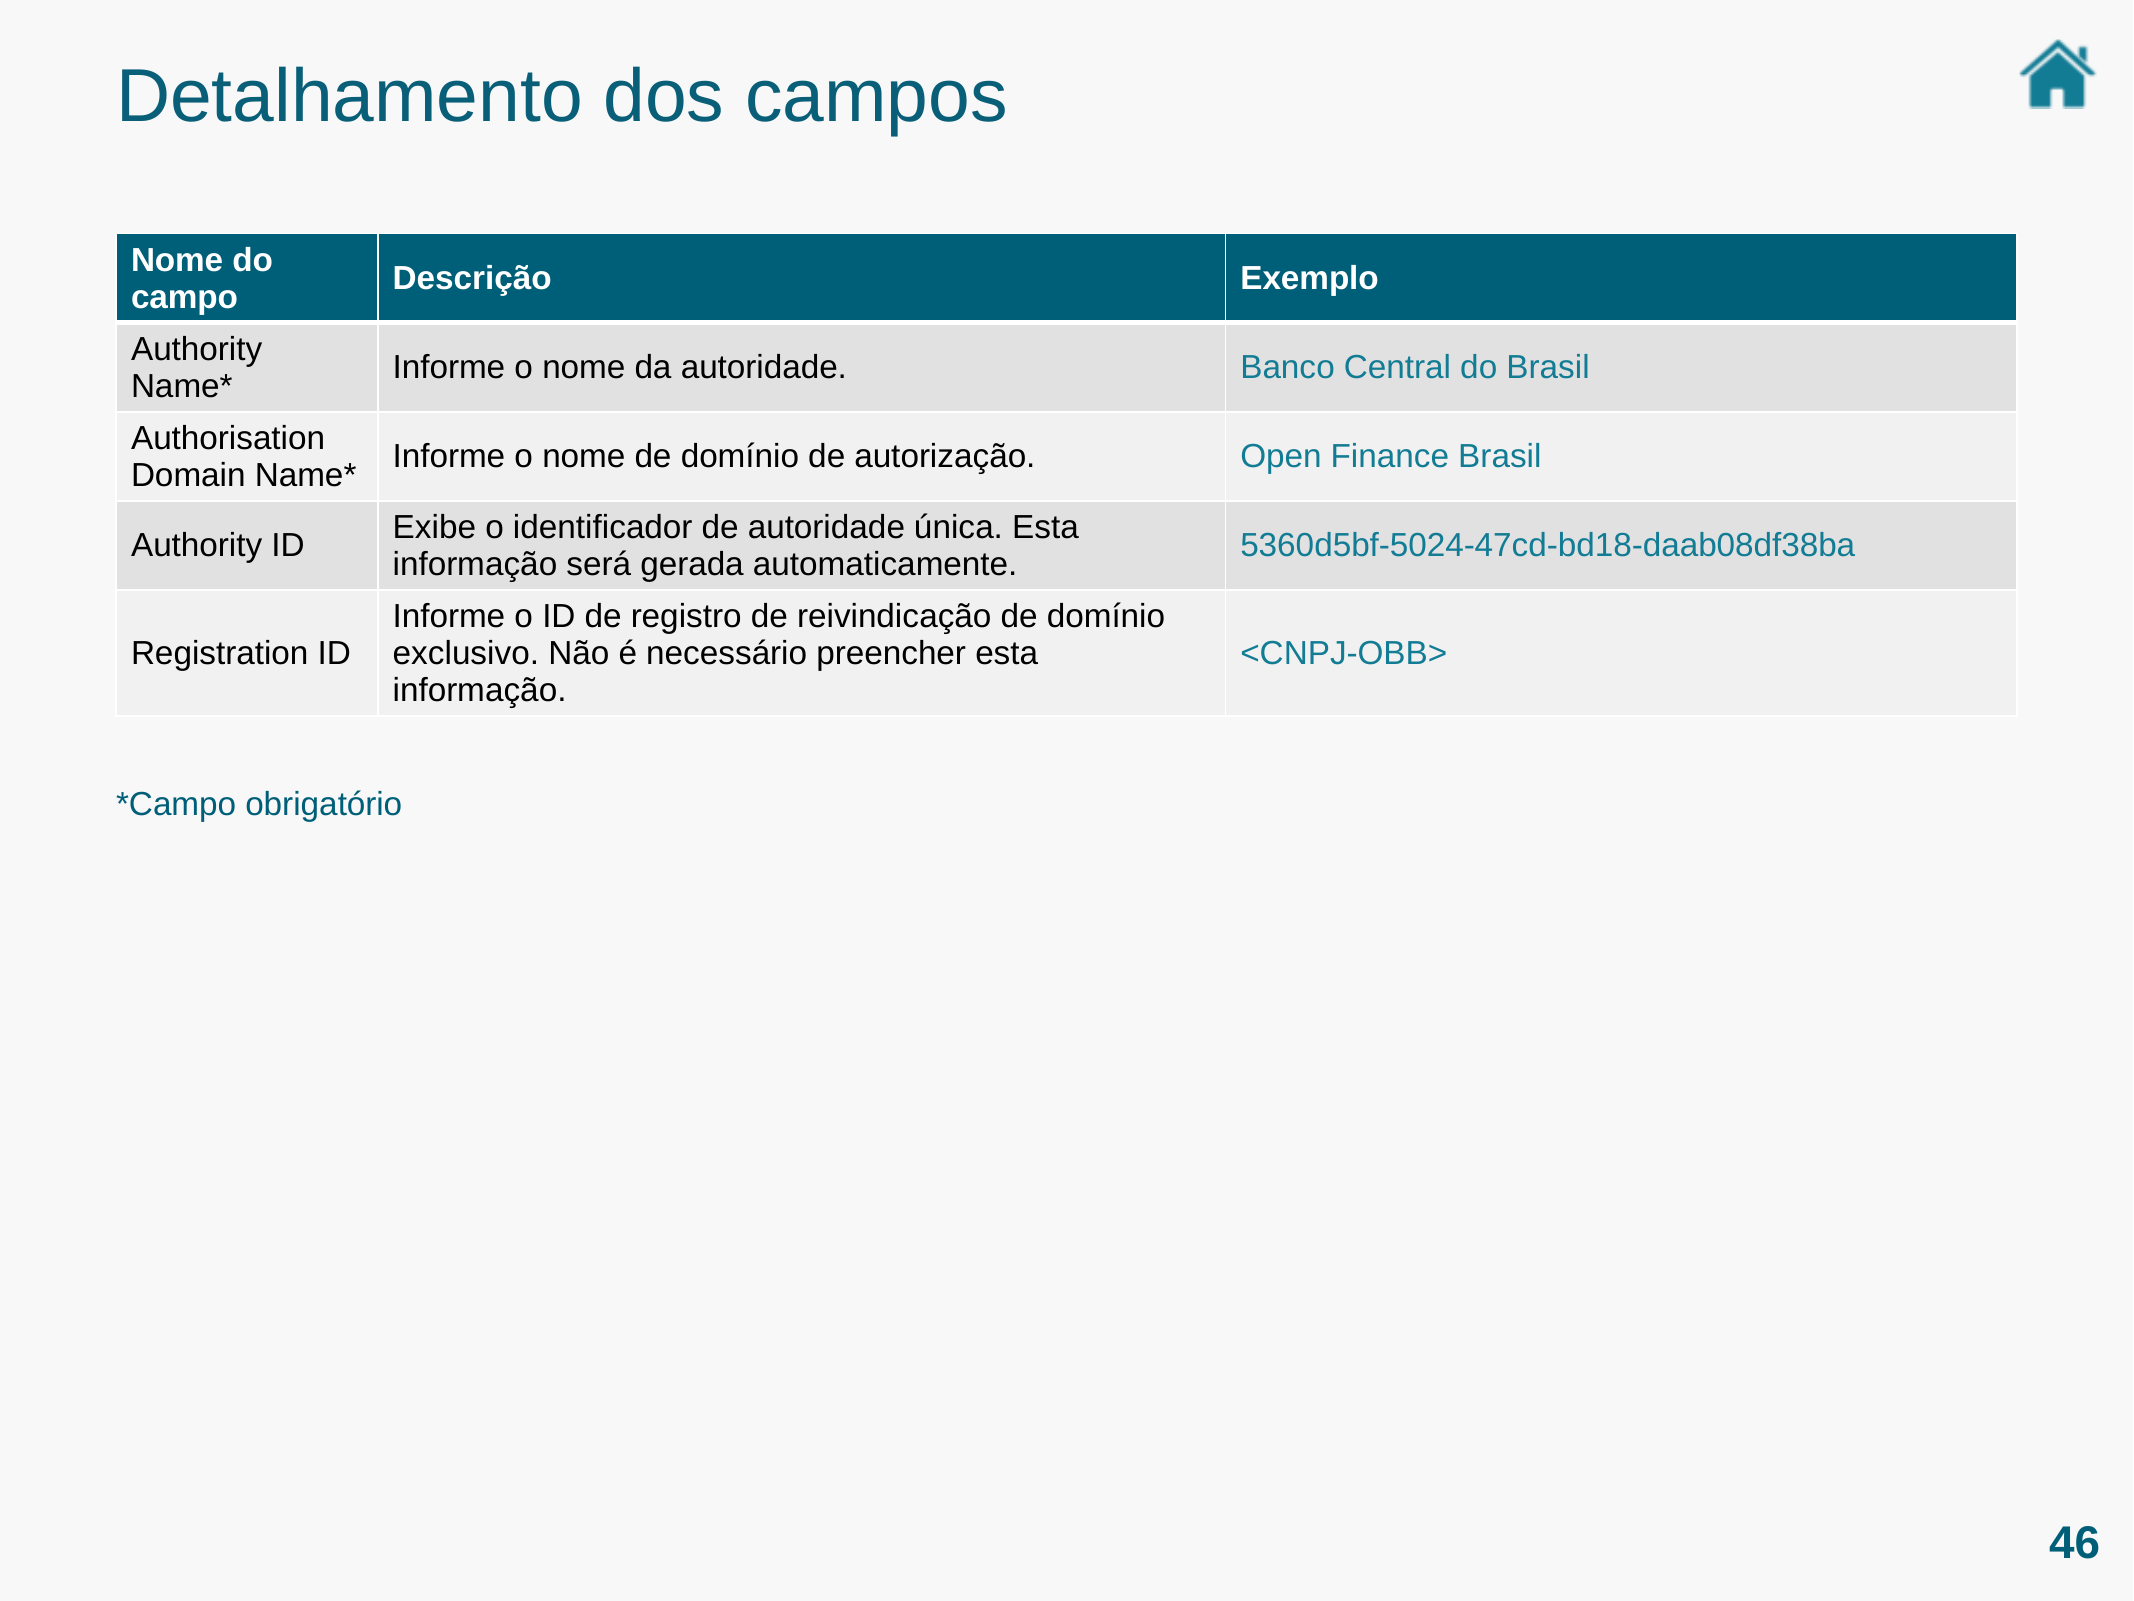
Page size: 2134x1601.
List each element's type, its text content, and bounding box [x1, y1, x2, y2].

table_cell Registration ID [117, 591, 377, 715]
table_cell Banco Central do Brasil [1226, 325, 2016, 411]
slide_number 46 [1979, 1504, 2101, 1576]
table_header Descrição [379, 234, 1225, 320]
text_box *Campo obrigatório [115, 766, 449, 838]
table_cell Exibe o identificador de autoridade única. Esta informação será gerada automaticamente. [379, 502, 1225, 589]
table_cell 5360d5bf-5024-47cd-bd18-daab08df38ba [1226, 502, 2016, 589]
table_cell <CNPJ-OBB> [1226, 591, 2016, 715]
text_box Detalhamento dos campos [116, 46, 1067, 137]
table_cell Authority Name* [117, 325, 377, 411]
table_header Exemplo [1226, 234, 2016, 320]
table_cell Informe o nome da autoridade. [379, 325, 1225, 411]
table_cell Authority ID [117, 502, 377, 589]
table_cell Authorisation Domain Name* [117, 413, 377, 500]
text_box [1977, 0, 2134, 145]
table_header Nome do campo [117, 234, 377, 320]
table_cell Open Finance Brasil [1226, 413, 2016, 500]
table_cell Informe o ID de registro de reivindicação de domínio exclusivo. Não é necessário preencher esta informação. [379, 591, 1225, 715]
table_cell Informe o nome de domínio de autorização. [379, 413, 1225, 500]
